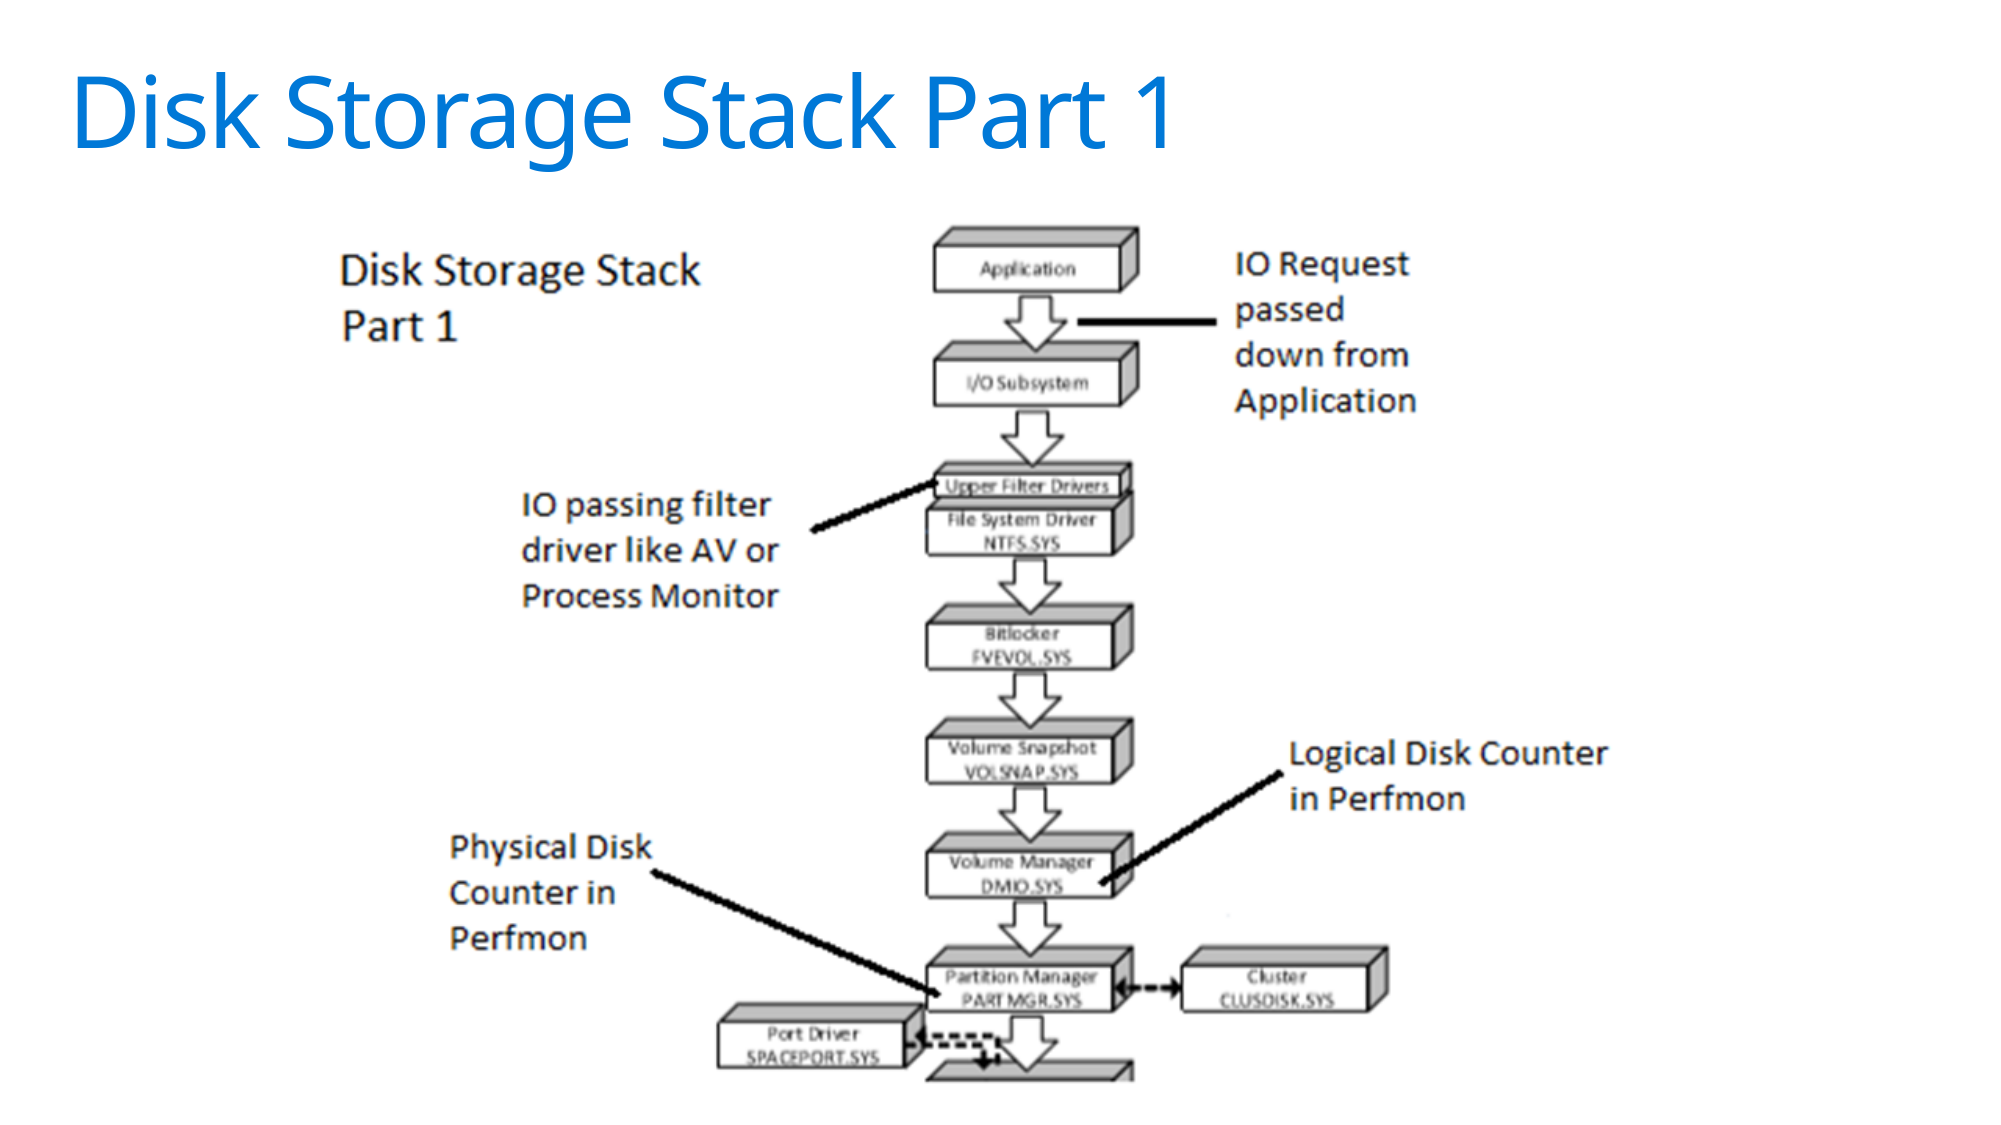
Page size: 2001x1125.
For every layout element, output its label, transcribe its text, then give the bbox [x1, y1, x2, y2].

title Disk Storage Stack Part 1 [44, 47, 1957, 196]
picture [324, 212, 1630, 1096]
